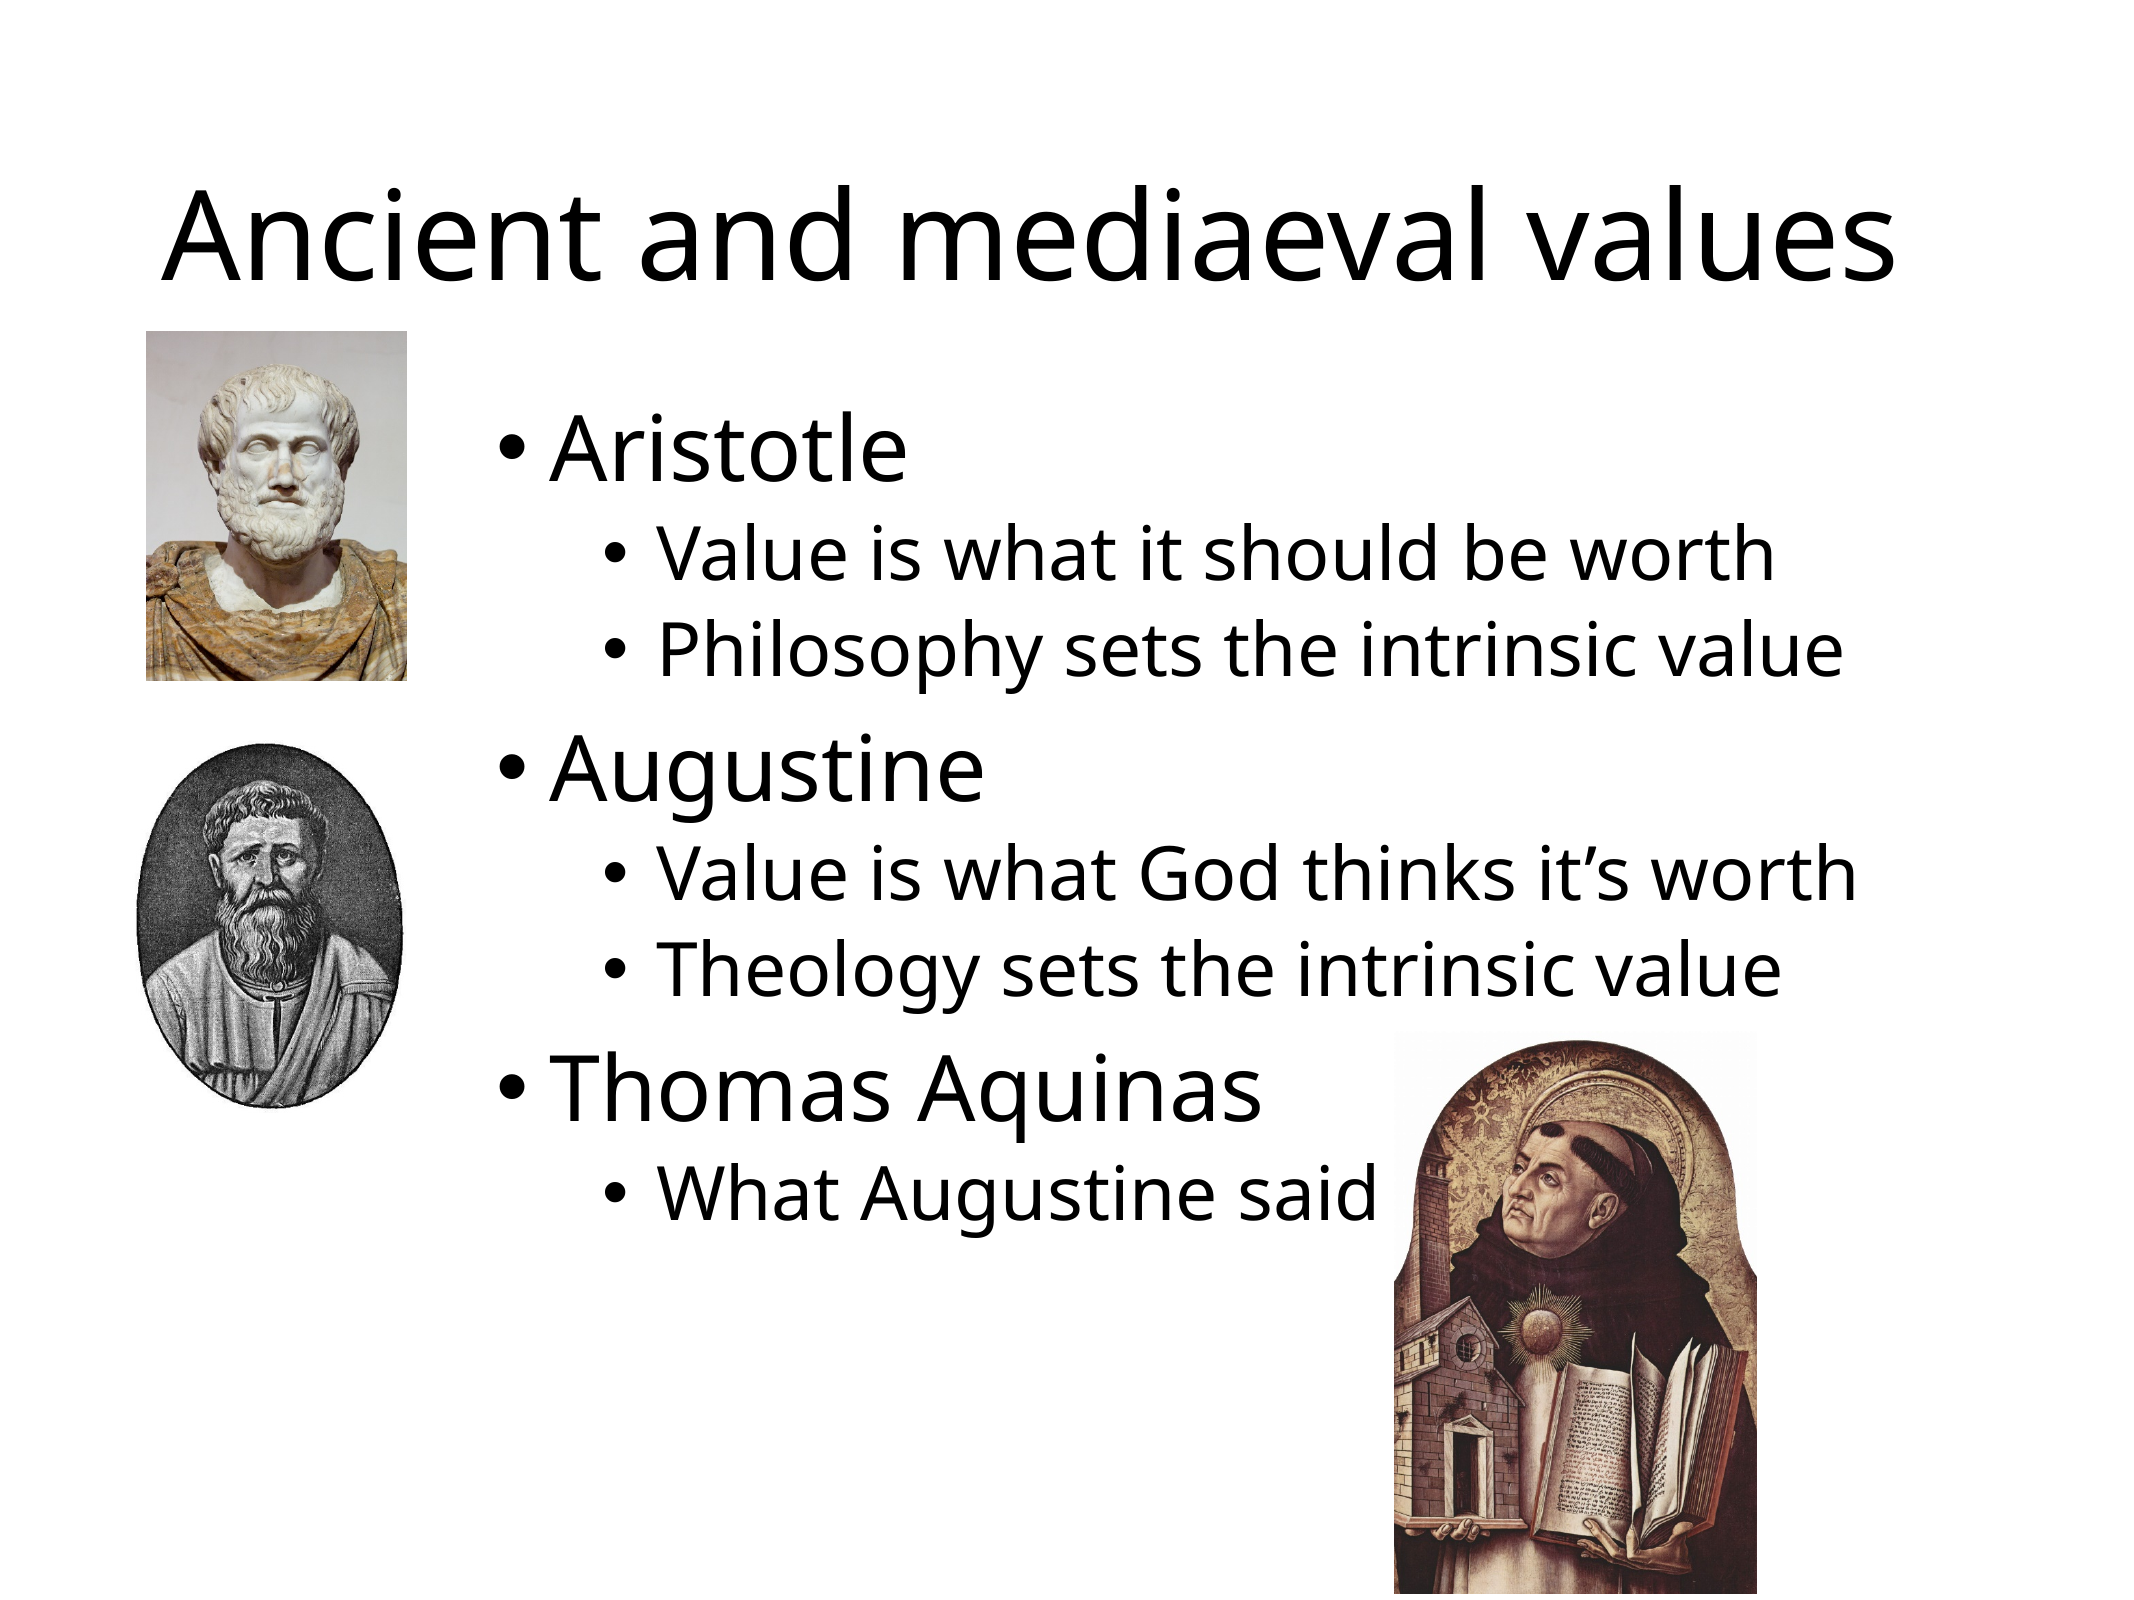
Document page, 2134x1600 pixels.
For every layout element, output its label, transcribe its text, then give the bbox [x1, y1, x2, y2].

title Ancient and mediaeval values [146, 85, 1987, 395]
picture [130, 740, 407, 1113]
picture [146, 331, 407, 681]
picture [1394, 1031, 1757, 1594]
list Aristotle Value is what it should be worth Philosophy sets the intrinsic value Augustine Value is what God thinks it’s worth Theology sets the intrinsic value Thomas Aquinas What Augustine said [481, 394, 2134, 1410]
